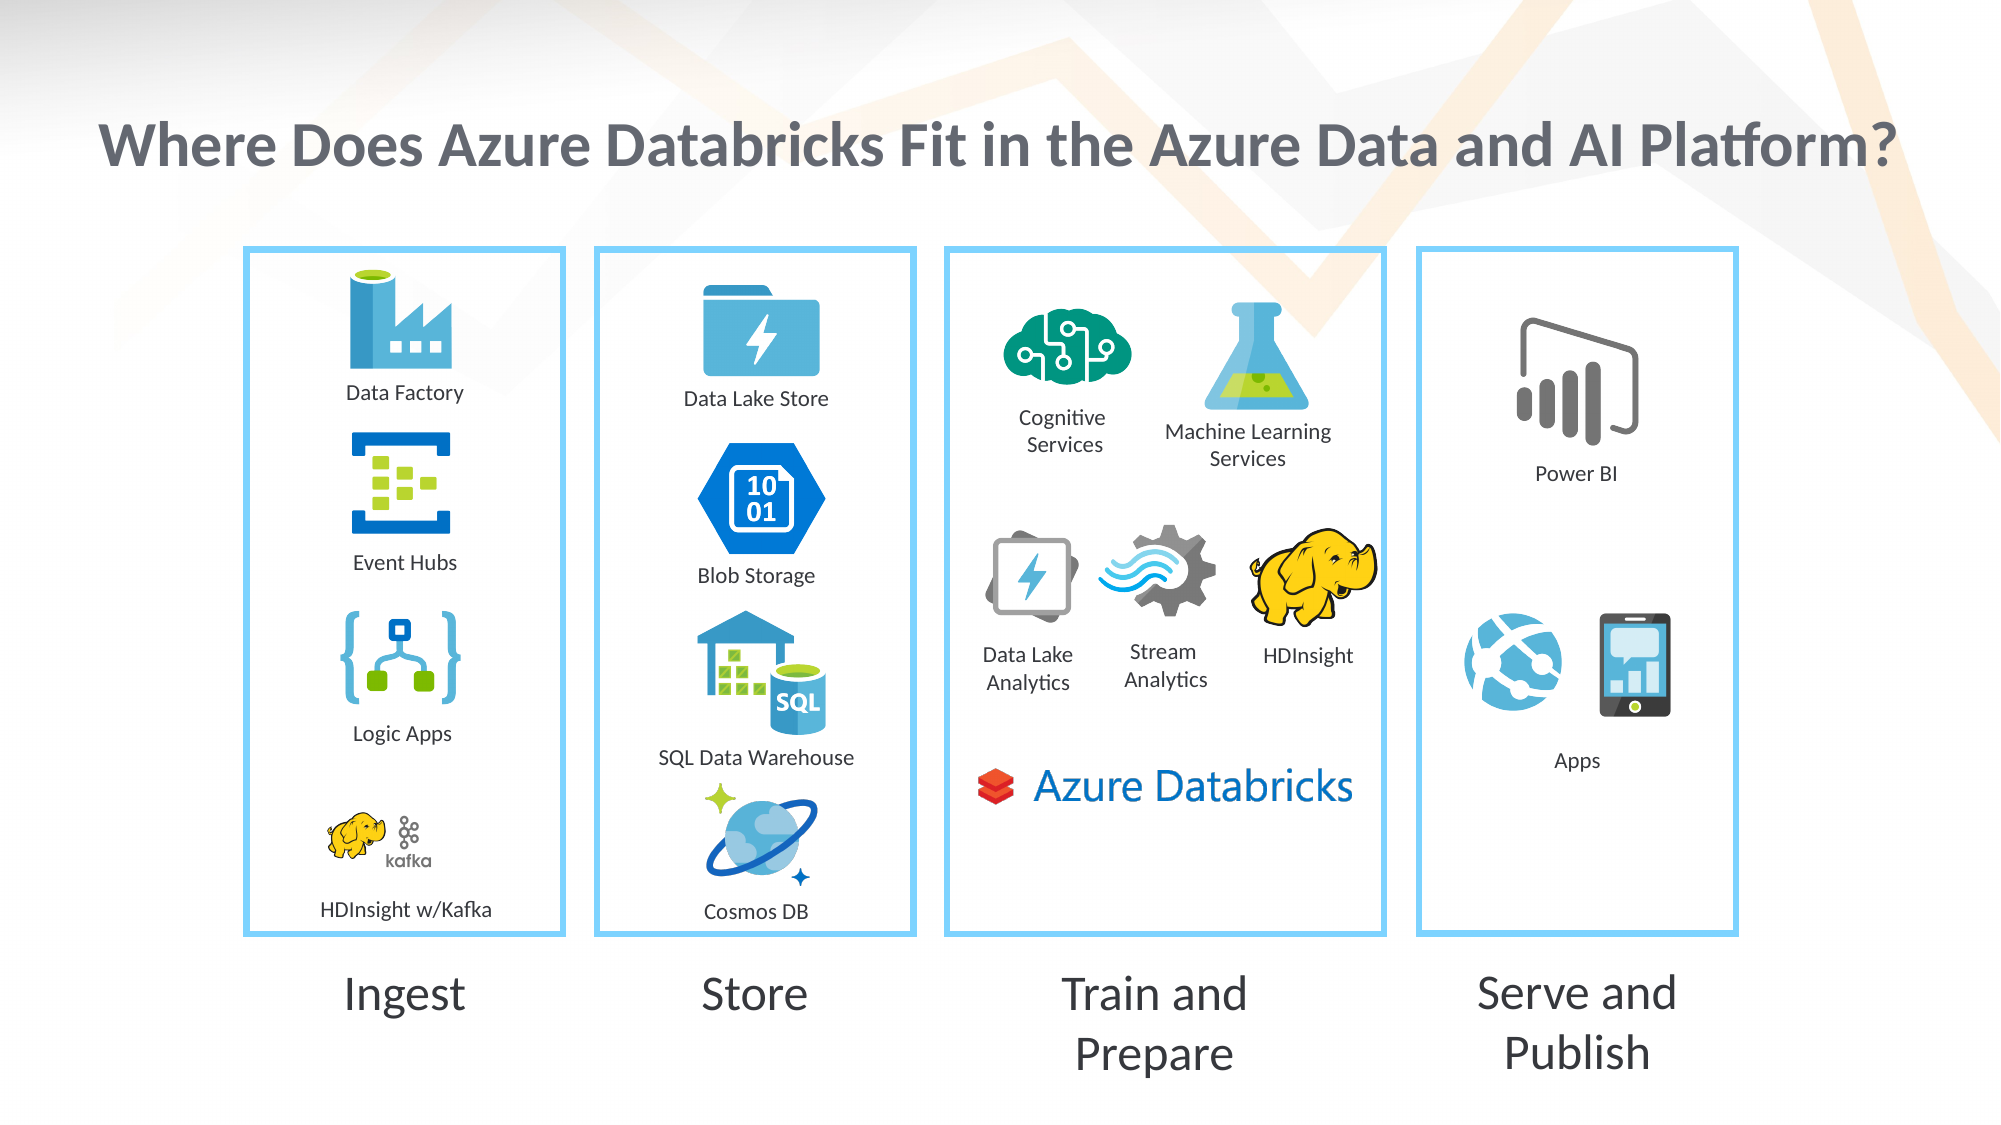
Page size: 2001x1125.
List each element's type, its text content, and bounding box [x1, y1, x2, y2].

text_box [243, 249, 566, 1029]
title Where Does Azure Databricks Fit in the Azure Data and AI Platform? [55, 70, 1943, 222]
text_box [912, 249, 1425, 1090]
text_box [1417, 248, 1737, 1089]
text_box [596, 249, 912, 1029]
picture [0, 0, 2001, 1125]
